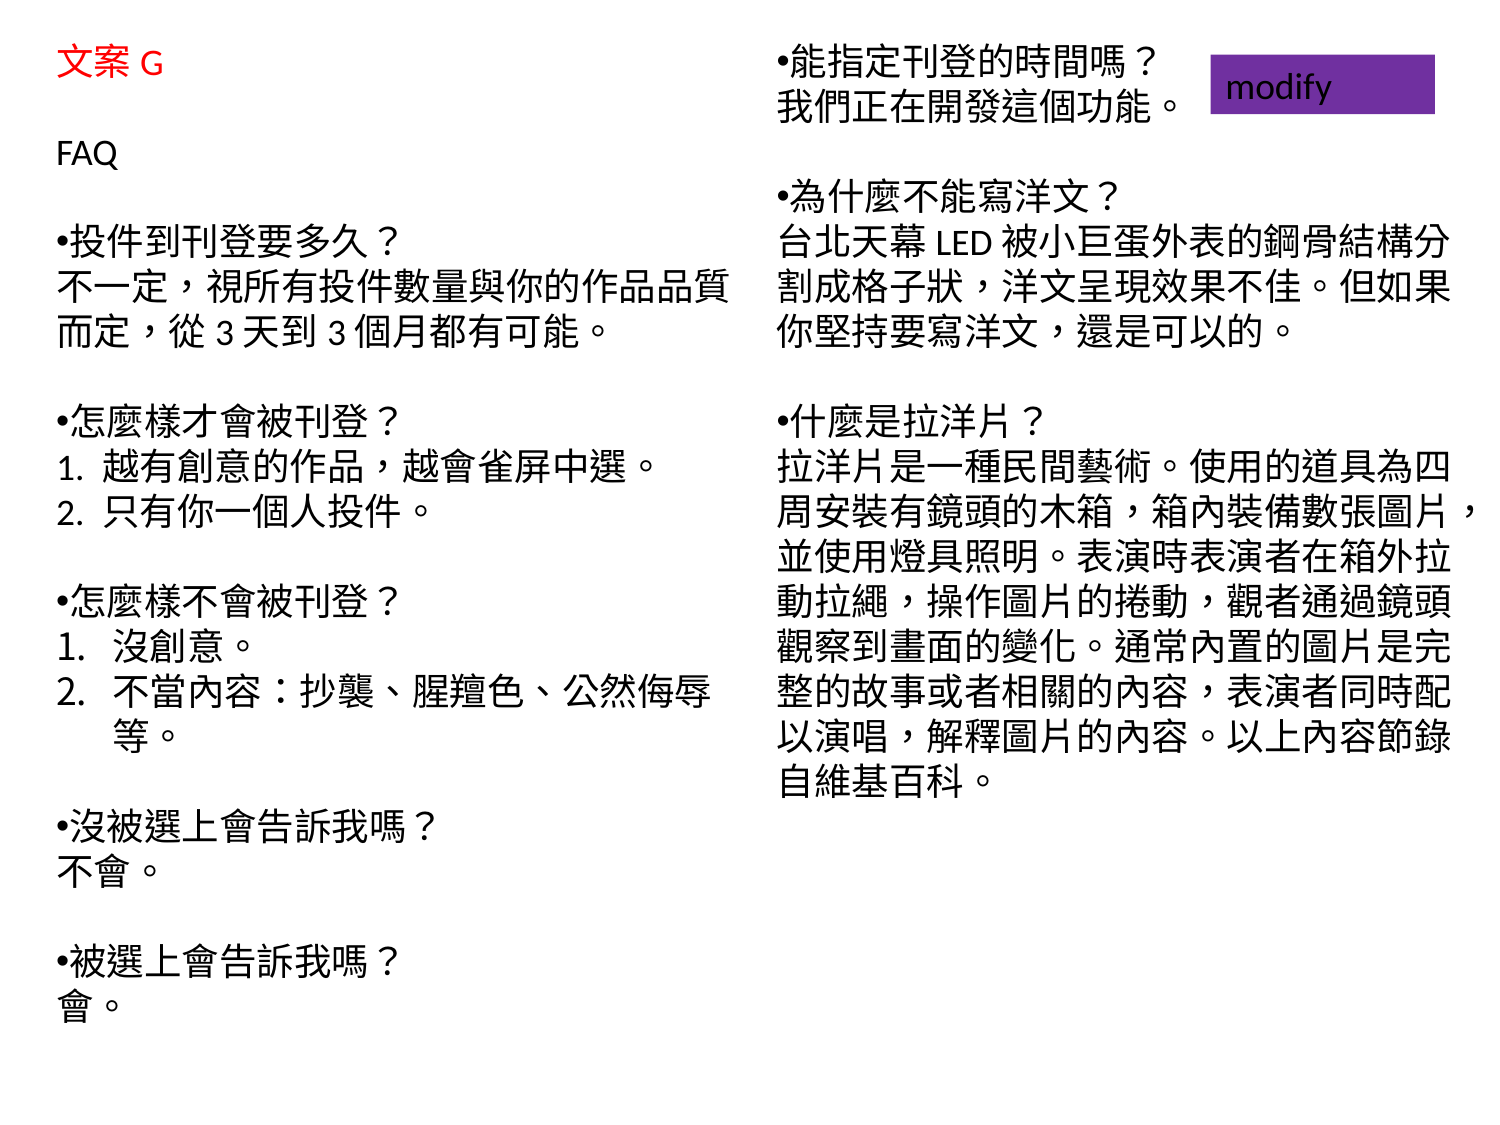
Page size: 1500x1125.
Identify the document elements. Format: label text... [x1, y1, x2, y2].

text_box 能指定刊登的時間嗎？ 我們正在開發這個功能。 為什麼不能寫洋文？ 台北天幕LED被小巨蛋外表的鋼骨結構分割成格子狀，洋文呈現效果不佳。但如果你堅持要寫洋文，還是可以的。 什麼是拉洋片？ 拉洋片是一種民間藝術。使用的道具為四周安裝有鏡頭的木箱，箱內裝備數張圖片，並使用燈具照明。表演時表演者在箱外拉動拉繩，操作圖片的捲動，觀者通過鏡頭觀察到畫面的變化。通常內置的圖片是完整的故事或者相關的內容，表演者同時配以演唱，解釋圖片的內容。以上內容節錄自維基百科。 [761, 30, 1471, 811]
text_box 文案G FAQ 投件到刊登要多久？ 不一定，視所有投件數量與你的作品品質而定，從3天到3個月都有可能。 怎麼樣才會被刊登？ 1. 越有創意的作品，越會雀屏中選。 2. 只有你一個人投件。 怎麼樣不會被刊登？ 沒創意。 不當內容：抄襲、腥羶色、公然侮辱等。 沒被選上會告訴我嗎？ 不會。 被選上會告訴我嗎？ 會。 [41, 30, 750, 1036]
text_box modify [1210, 54, 1435, 115]
